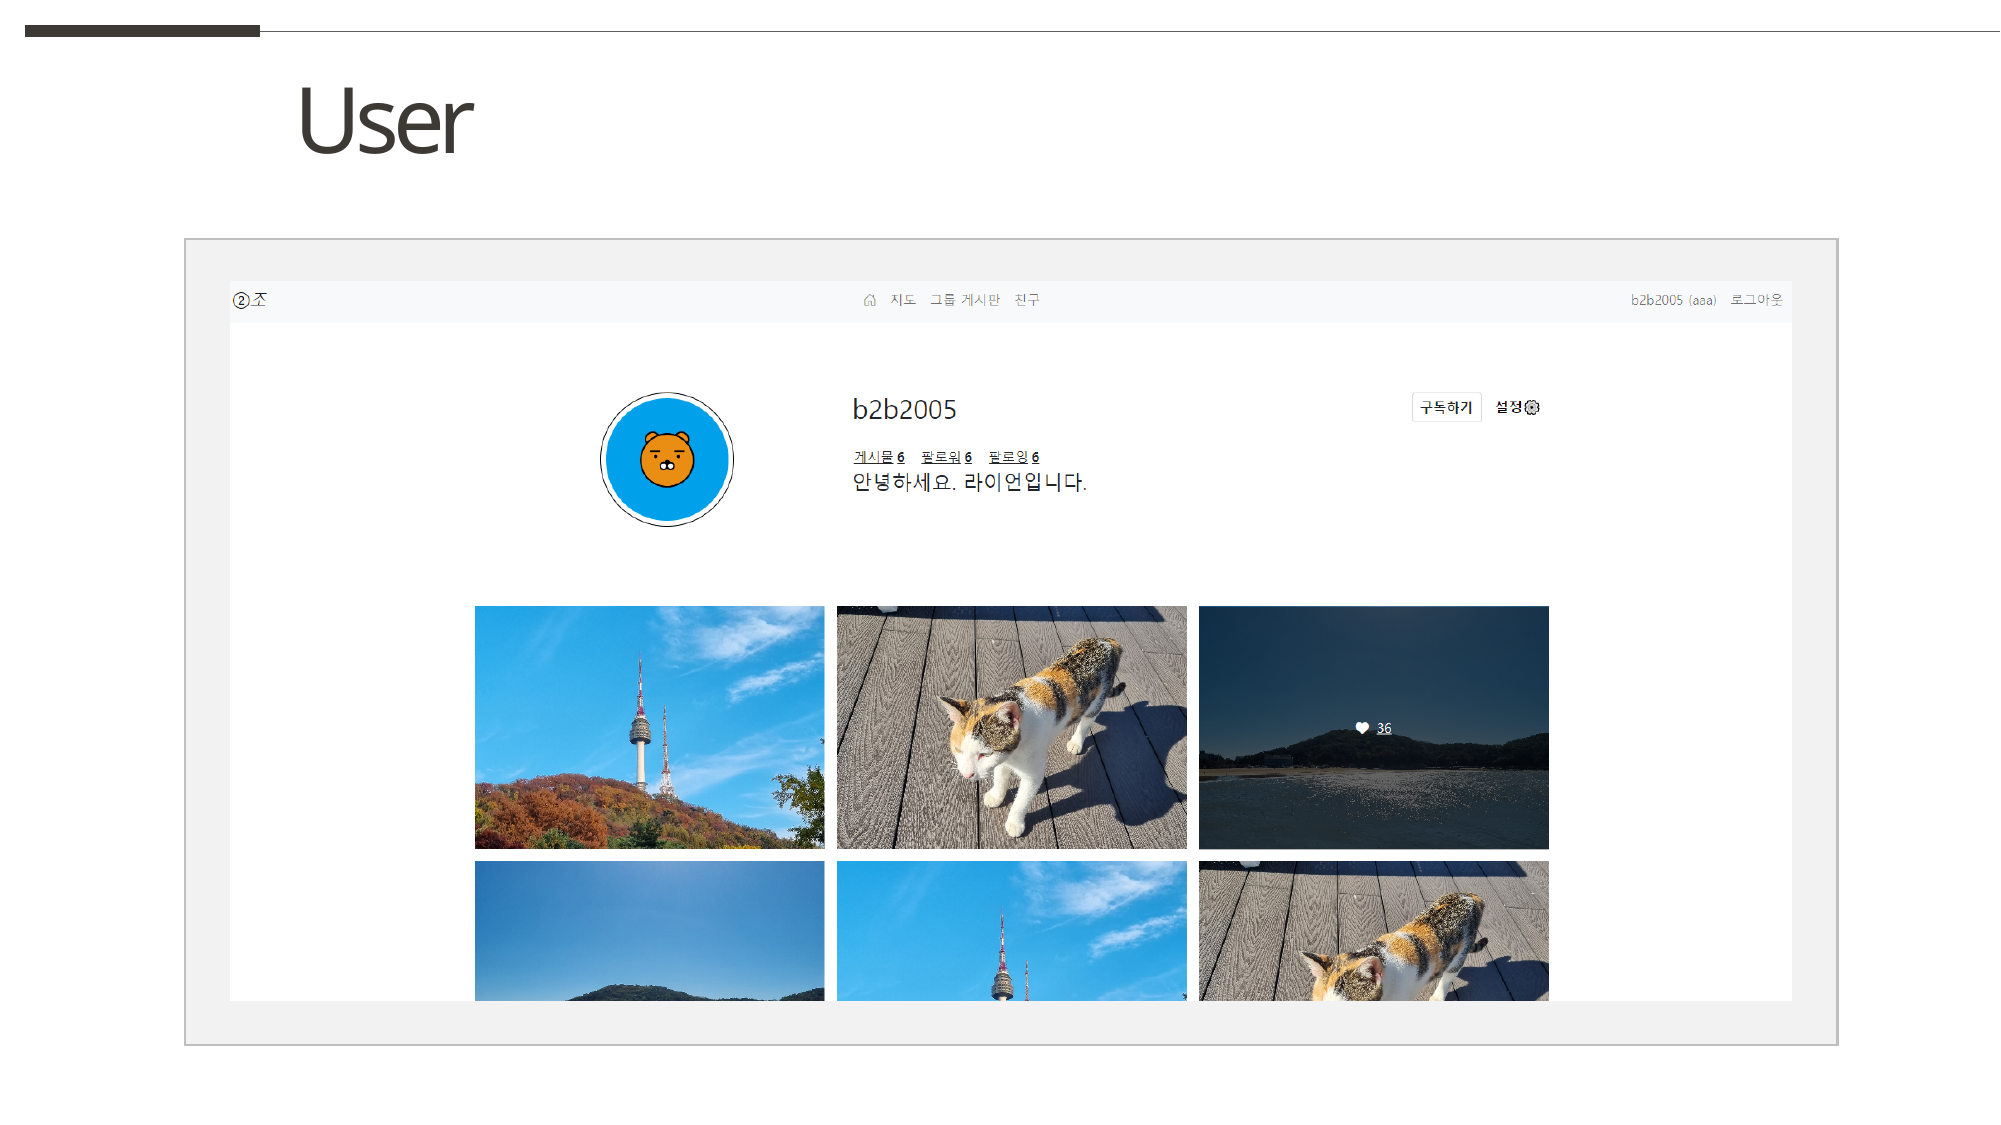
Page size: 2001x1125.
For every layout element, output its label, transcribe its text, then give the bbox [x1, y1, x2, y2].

text_box [184, 238, 1839, 1046]
picture [230, 281, 1792, 1002]
text_box User [280, 54, 492, 179]
